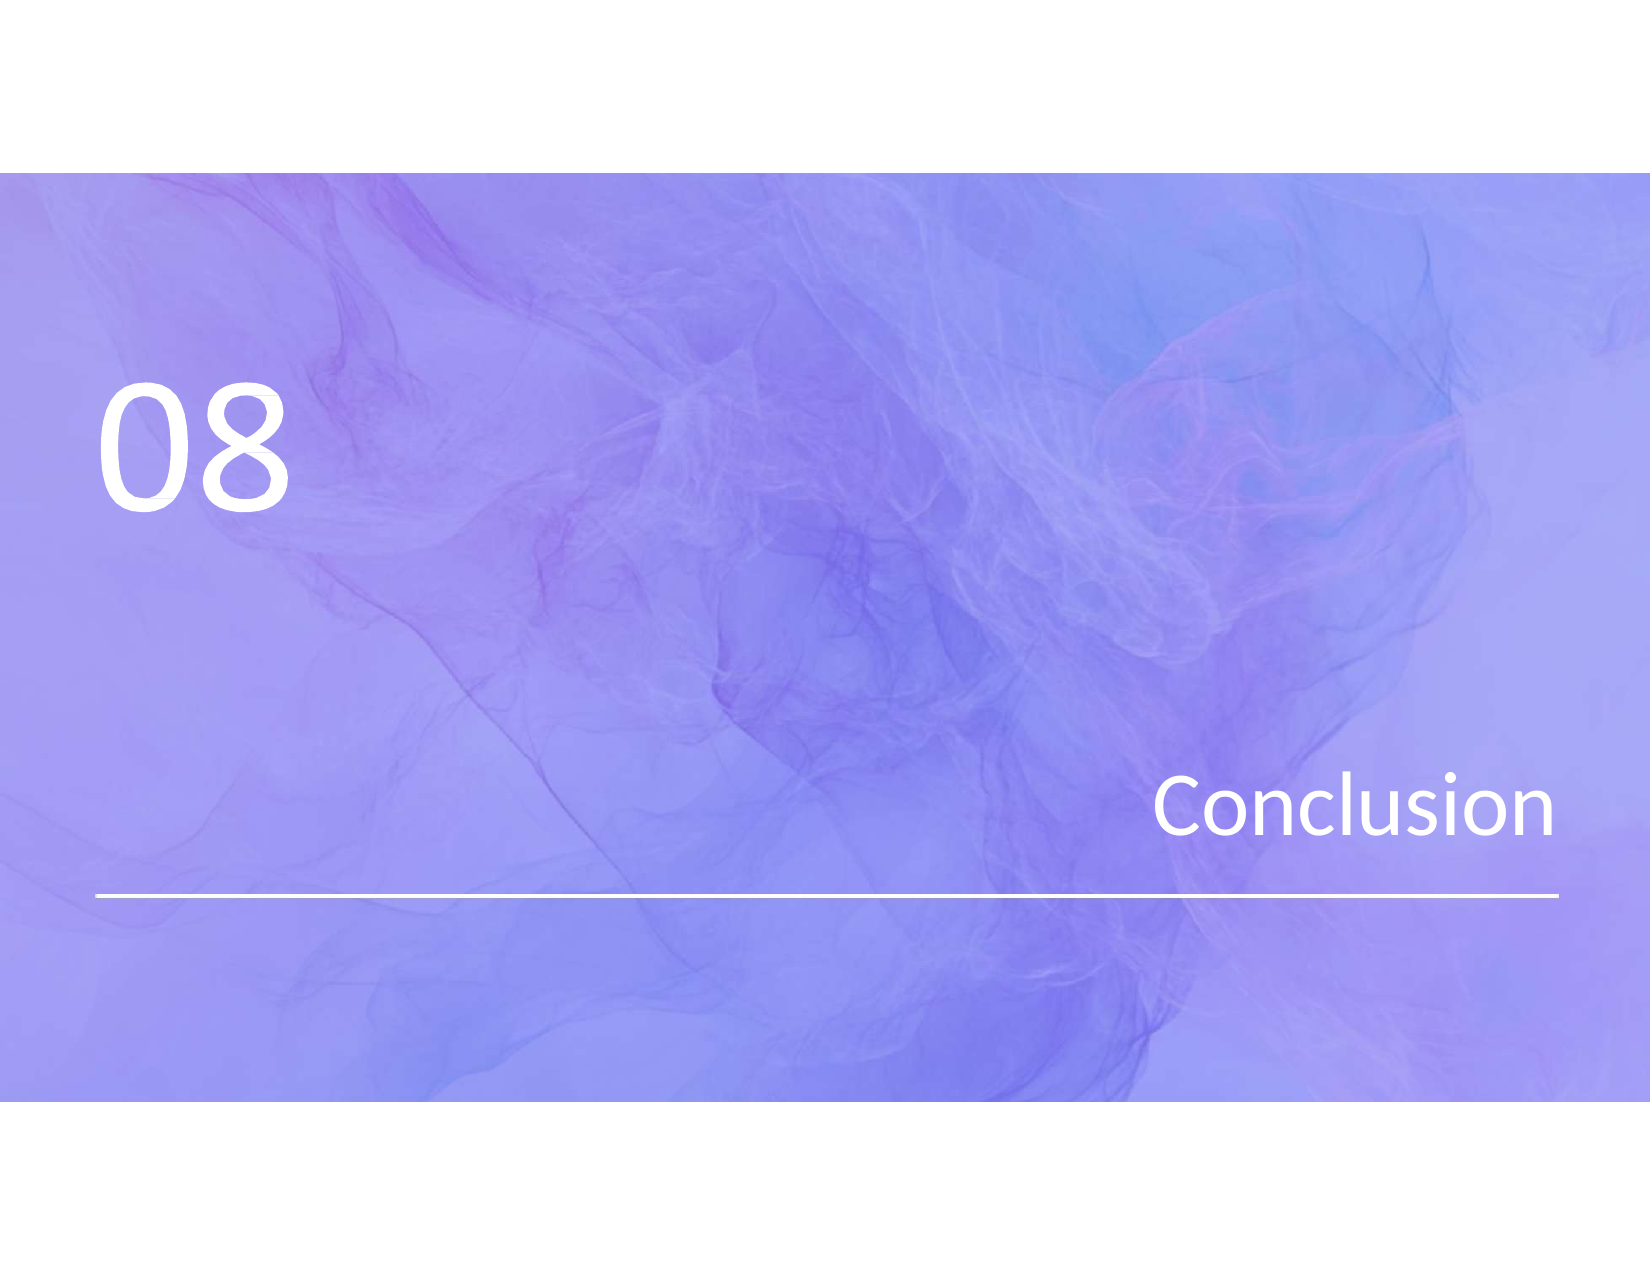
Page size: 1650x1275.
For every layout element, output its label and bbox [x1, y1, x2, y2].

text_box [0, 173, 1650, 1102]
